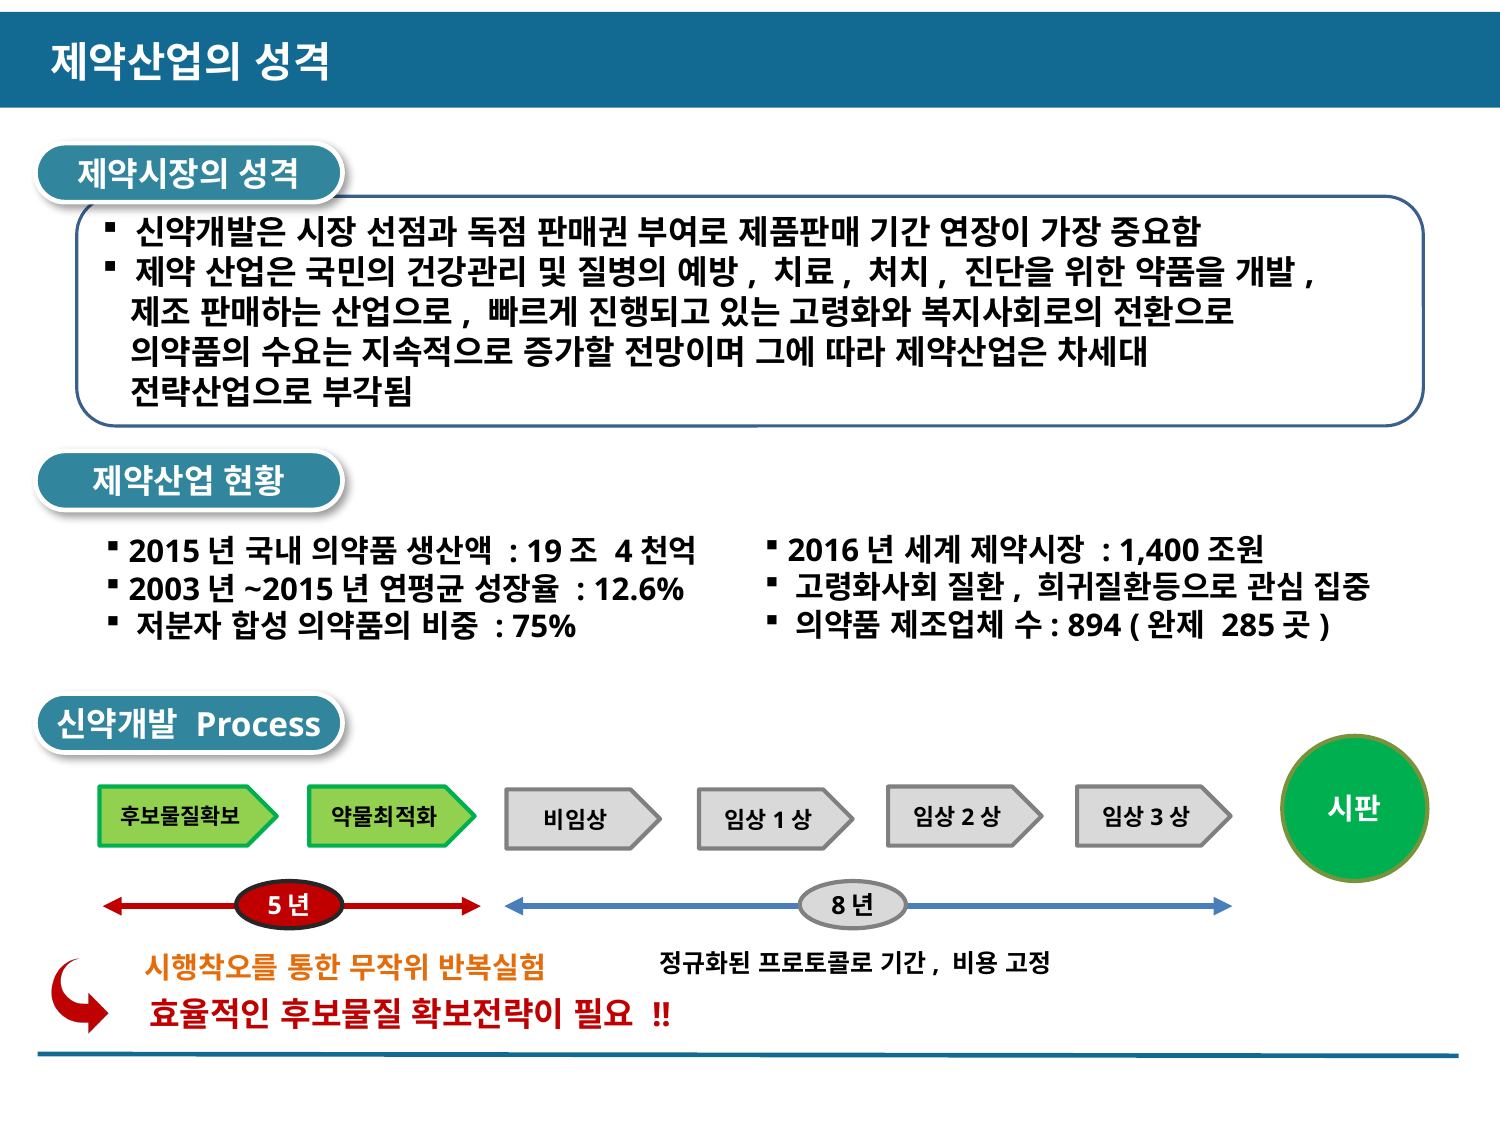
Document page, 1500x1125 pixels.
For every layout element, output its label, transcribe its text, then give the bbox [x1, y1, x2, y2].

text_box 신약개발 Process [35, 693, 343, 753]
text_box 시판 [1282, 735, 1428, 881]
text_box 신약개발은 시장 선점과 독점 판매권 부여로 제품판매 기간 연장이 가장 중요함 제약 산업은 국민의 건강관리 및 질병의 예방, 치료, 처치, 진단을 위한 약품을 개발, 제조 판매하는 산업으로, 빠르게 진행되고 있는 고령화와 복지사회로의 전환으로 의약품의 수요는 지속적으로 증가할 전망이며 그에 따라 제약산업은 차세대 전략산업으로 부각됨 [74, 194, 1426, 429]
text_box 비임상 [506, 789, 661, 849]
text_box 효율적인 후보물질 확보전략이 필요 !! [134, 985, 687, 1040]
text_box 제약산업 현황 [35, 450, 343, 510]
text_box 2015년 국내 의약품 생산액 : 19조 4천억 2003년~2015년 연평균 성장율 : 12.6% 저분자 합성 의약품의 비중 : 75% [91, 524, 733, 652]
text_box 5년 [236, 881, 343, 905]
text_box 후보물질확보 [99, 786, 277, 846]
text_box 2016년 세계 제약시장 : 1,400조원 고령화사회 질환, 희귀질환등으로 관심 집중 의약품 제조업체 수: 894 (완제 285곳) [750, 522, 1441, 650]
text_box 5년 [241, 915, 337, 929]
text_box 임상3상 [1077, 786, 1231, 846]
text_box 제약시장의 성격 [35, 143, 343, 203]
text_box 임상1상 [699, 789, 853, 849]
text_box 제약산업의 성격 [35, 28, 347, 93]
text_box 약물최적화 [309, 786, 475, 846]
picture [40, 955, 123, 1037]
text_box 8년 [805, 915, 901, 929]
text_box 시행착오를 통한 무작위 반복실험 [129, 942, 562, 992]
text_box 임상2상 [888, 786, 1042, 846]
text_box 정규화된 프로토콜로 기간, 비용 고정 [644, 940, 1067, 985]
text_box 8년 [799, 881, 906, 905]
